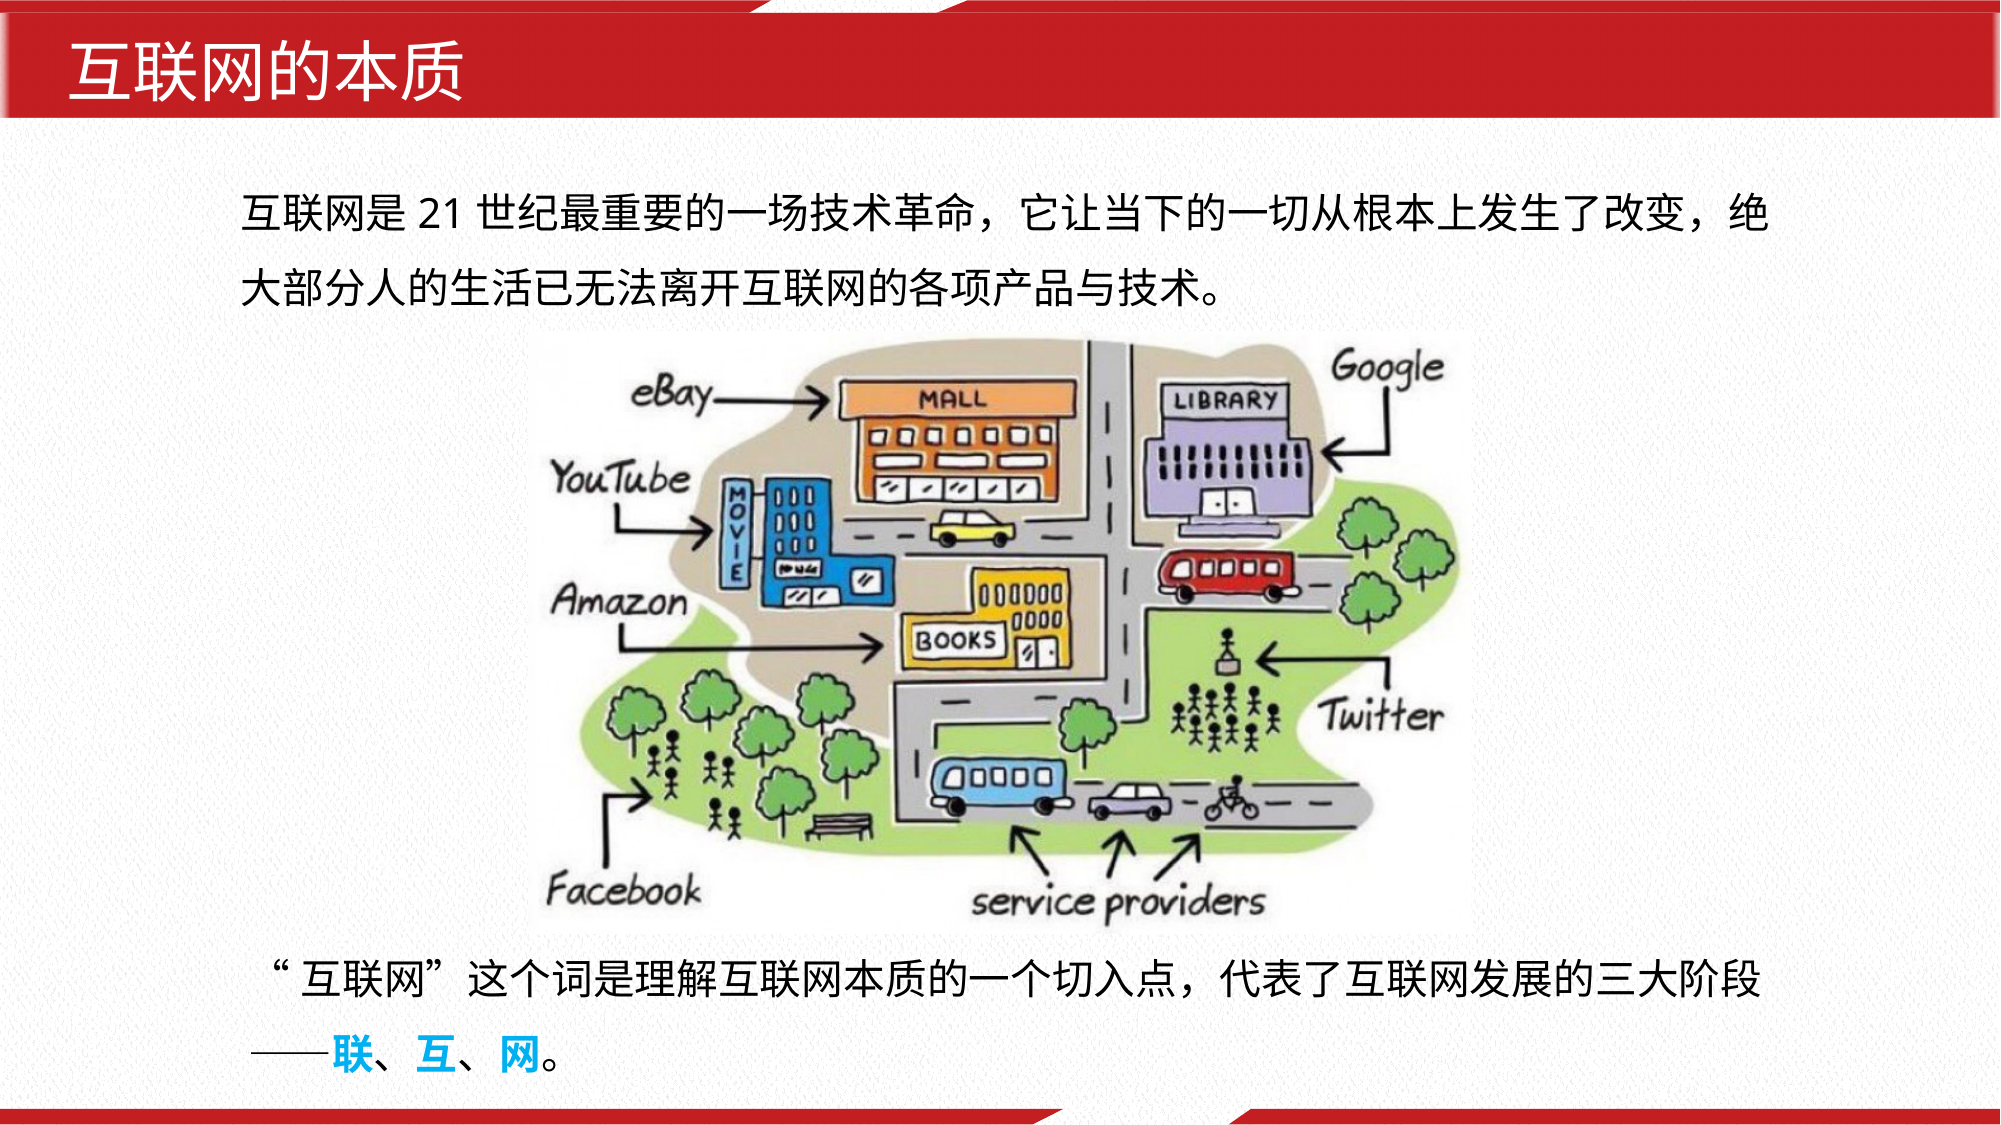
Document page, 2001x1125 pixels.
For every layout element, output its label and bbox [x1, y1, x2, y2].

picture [0, 12, 2000, 118]
picture [528, 331, 1472, 934]
text_box [0, 118, 2000, 1125]
text_box [0, 0, 2000, 12]
